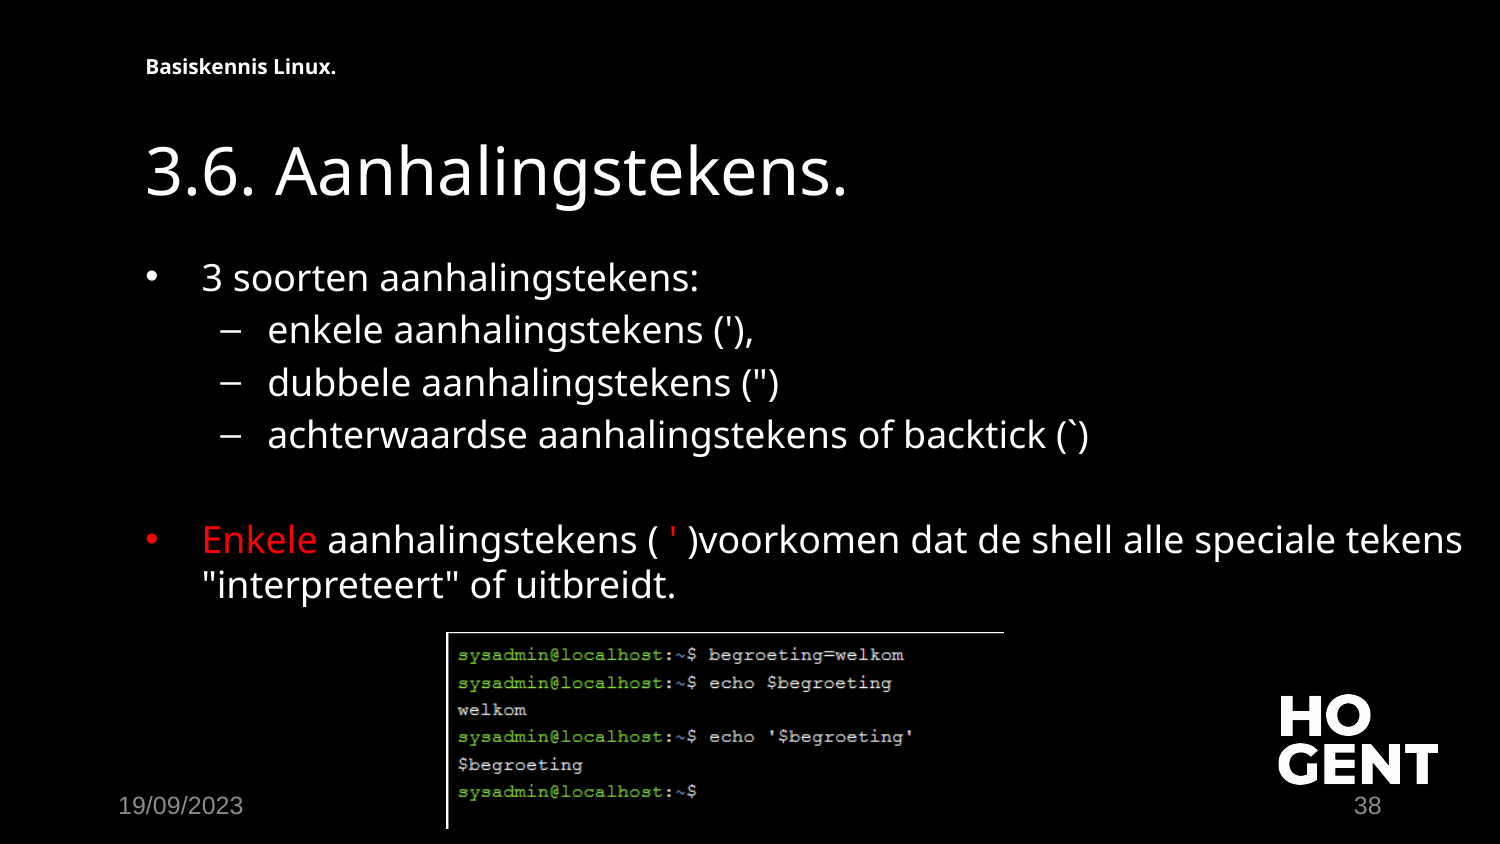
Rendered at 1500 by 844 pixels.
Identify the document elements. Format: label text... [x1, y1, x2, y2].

picture [446, 632, 1004, 829]
title 3.6. Aanhalingstekens. [130, 121, 1170, 223]
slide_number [103, 782, 440, 828]
slide_number 38 [1059, 782, 1397, 828]
list 3 soorten aanhalingstekens: enkele aanhalingstekens ('), dubbele aanhalingstekens (") achterwaardse aanhalingstekens of backtick (`) Enkele aanhalingstekens ( ' )voorkomen dat de shell alle speciale tekens "interpreteert" of uitbreidt. [130, 245, 1481, 759]
list Basiskennis Linux. [130, 46, 806, 100]
